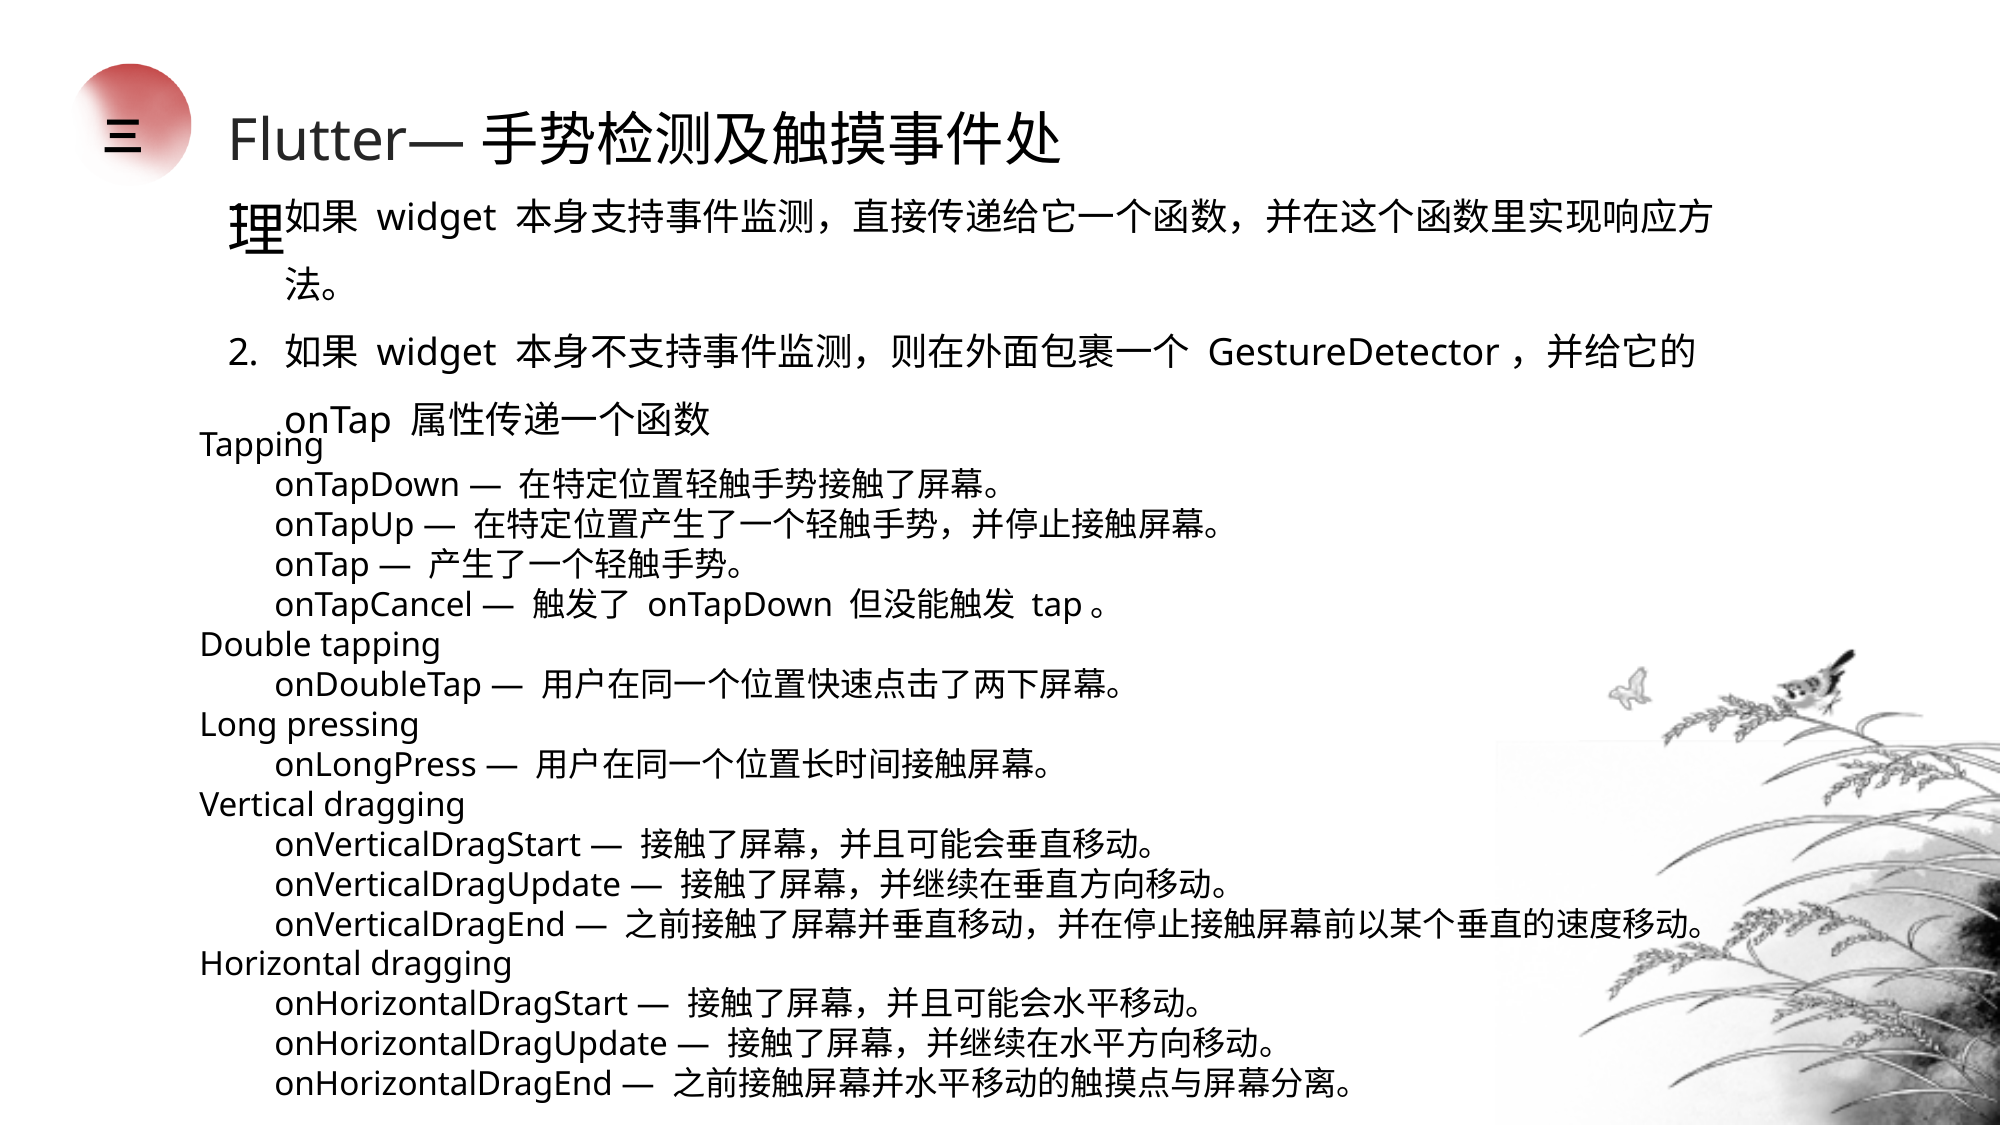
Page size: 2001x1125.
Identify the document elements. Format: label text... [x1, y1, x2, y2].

text_box Tapping onTapDown — 在特定位置轻触手势接触了屏幕。 onTapUp — 在特定位置产生了一个轻触手势，并停止接触屏幕。 onTap — 产生了一个轻触手势。 onTapCancel — 触发了 onTapDown 但没能触发 tap。 Double tapping onDoubleTap — 用户在同一个位置快速点击了两下屏幕。 Long pressing onLongPress — 用户在同一个位置长时间接触屏幕。 Vertical dragging onVerticalDragStart — 接触了屏幕，并且可能会垂直移动。 onVerticalDragUpdate — 接触了屏幕，并继续在垂直方向移动。 onVerticalDragEnd — 之前接触了屏幕并垂直移动，并在停止接触屏幕前以某个垂直的速度移动。 Horizontal dragging onHorizontalDragStart — 接触了屏幕，并且可能会水平移动。 onHorizontalDragUpdate — 接触了屏幕，并继续在水平方向移动。 onHorizontalDragEnd — 之前接触屏幕并水平移动的触摸点与屏幕分离。 [184, 416, 1737, 1110]
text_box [37, 47, 1127, 213]
picture [1346, 471, 2000, 1125]
text_box 如果 widget 本身支持事件监测，直接传递给它一个函数，并在这个函数里实现响应方法。 如果 widget 本身不支持事件监测，则在外面包裹一个 GestureDetector，并给它的 onTap 属性传递一个函数 [213, 163, 1768, 449]
